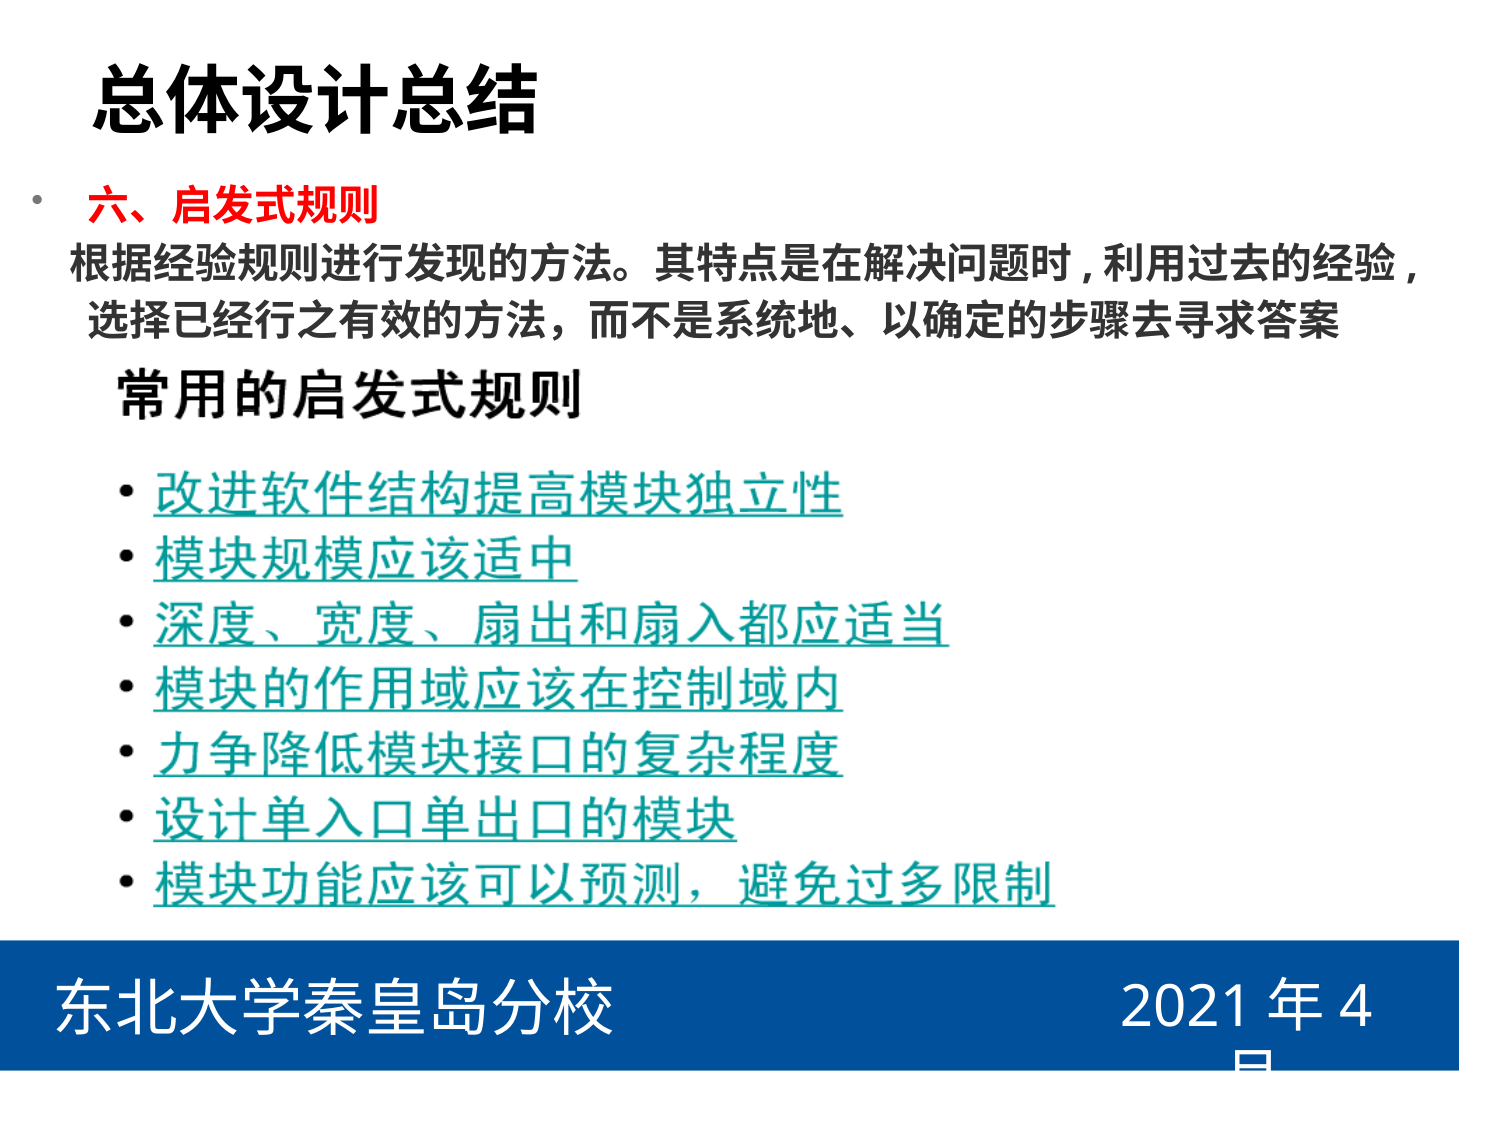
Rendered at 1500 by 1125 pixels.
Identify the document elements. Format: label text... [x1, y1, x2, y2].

title 总体设计总结 [74, 44, 1384, 153]
picture [81, 351, 1079, 929]
list 六、启发式规则 根据经验规则进行发现的方法。其特点是在解决问题时,利用过去的经验,选择已经行之有效的方法，而不是系统地、以确定的步骤去寻求答案 [16, 163, 1442, 926]
